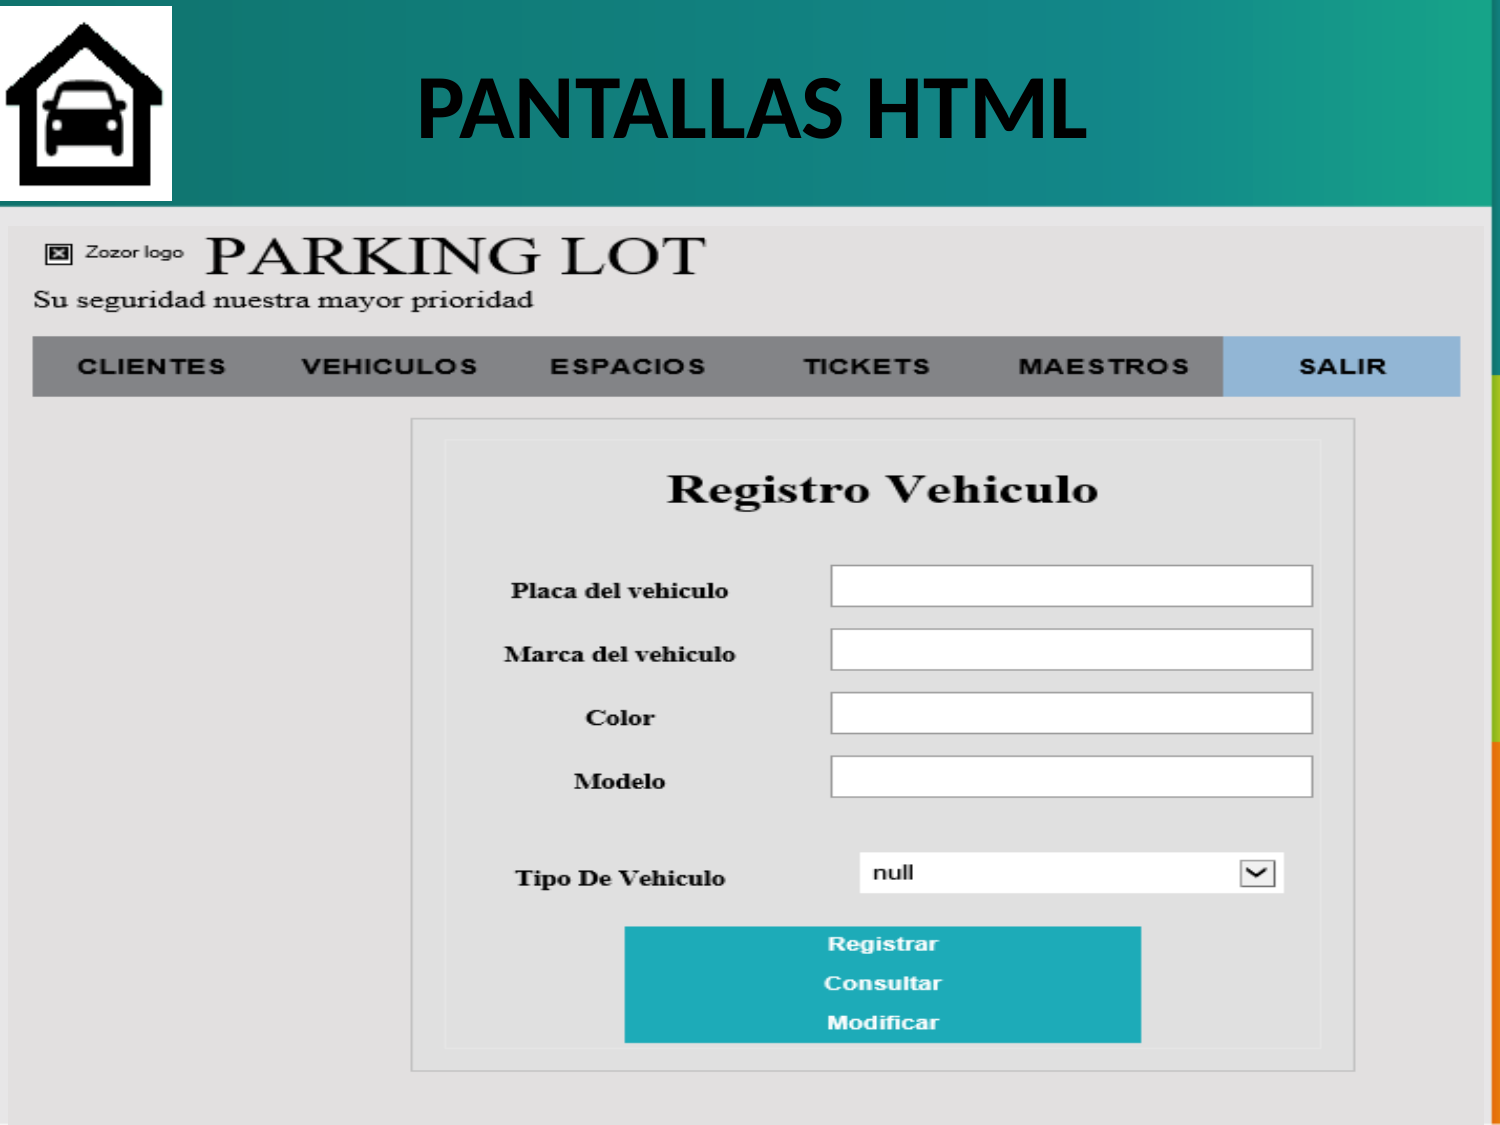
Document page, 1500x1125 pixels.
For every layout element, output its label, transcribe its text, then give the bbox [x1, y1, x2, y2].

title PANTALLAS HTML [398, 29, 1107, 174]
picture [0, 0, 1500, 1125]
